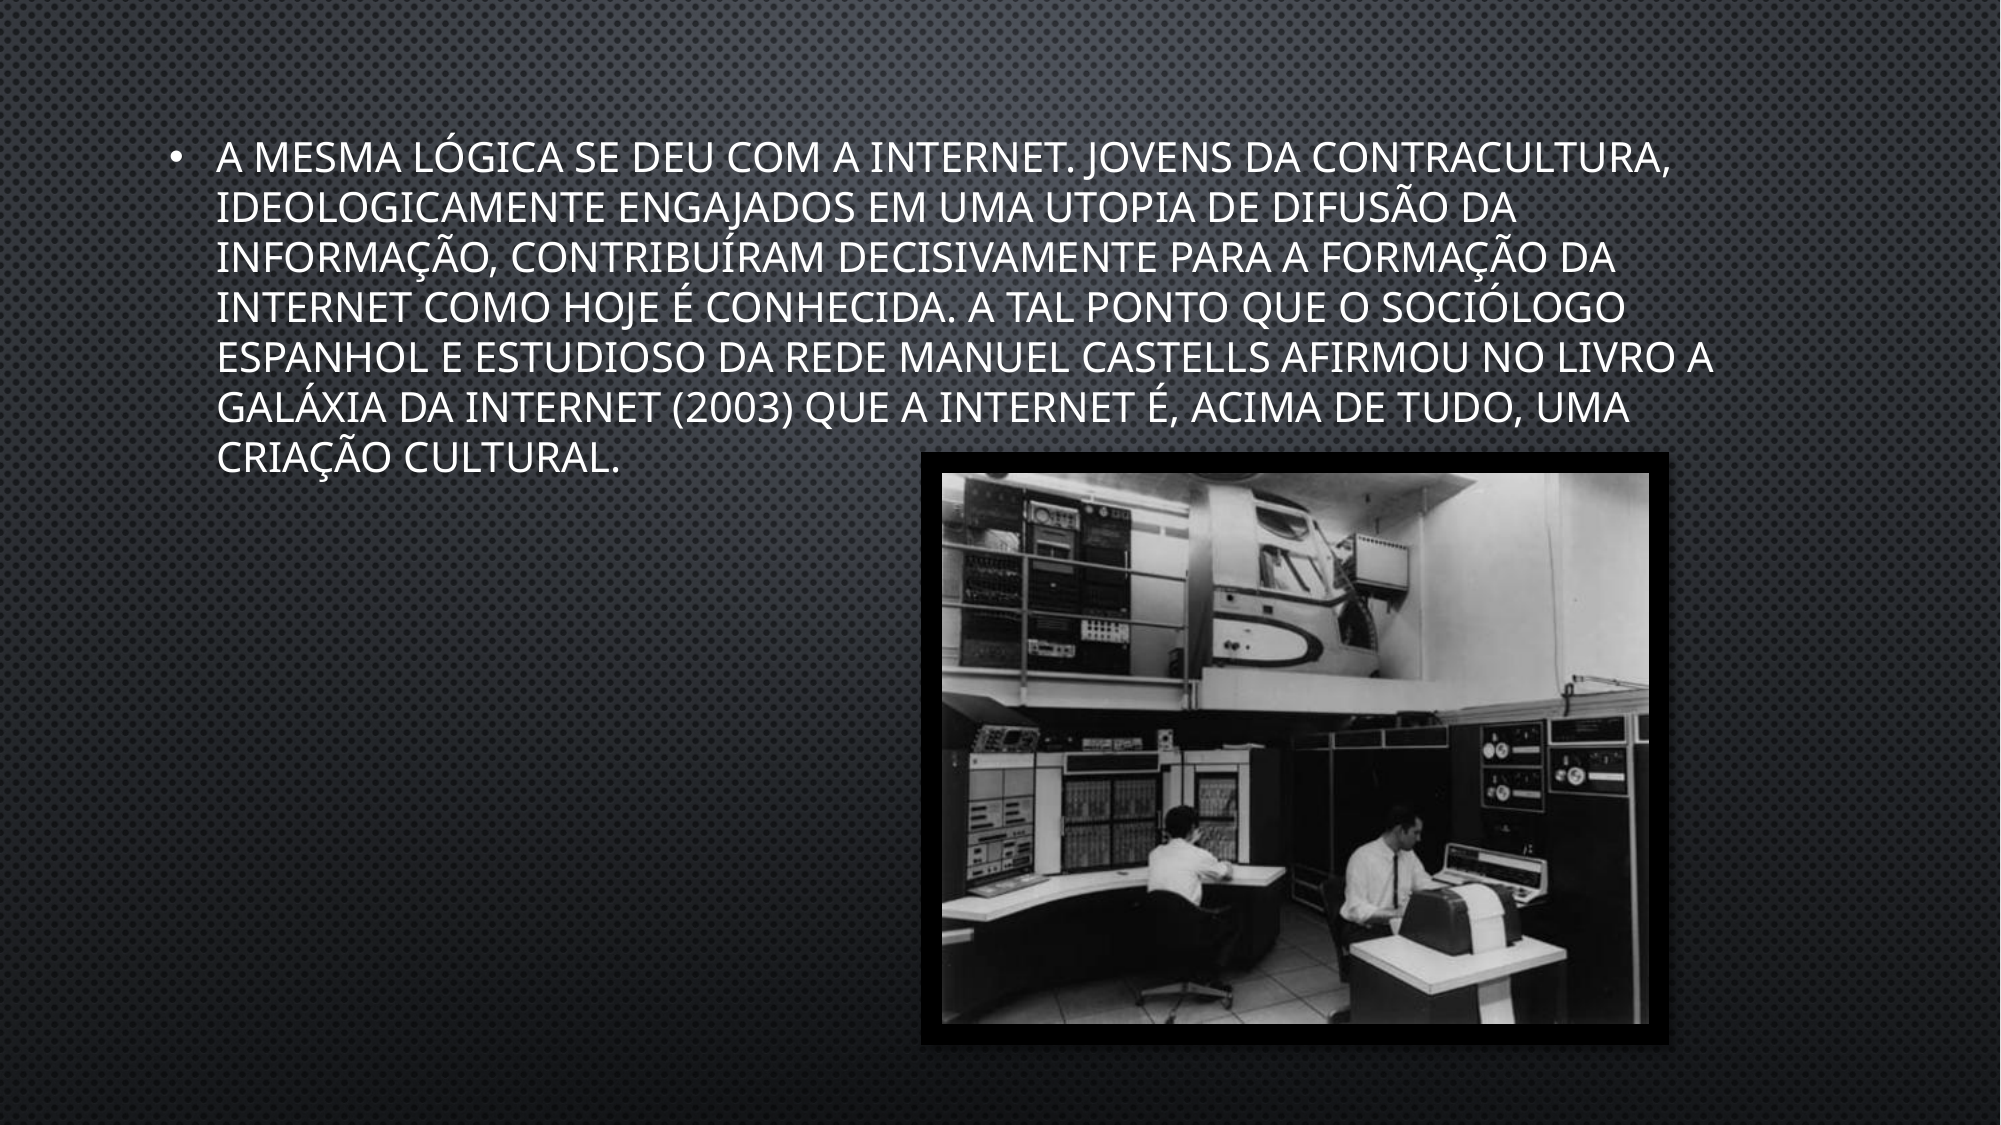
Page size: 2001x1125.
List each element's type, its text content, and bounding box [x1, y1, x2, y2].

picture [941, 472, 1649, 1025]
list A mesma lógica se deu com a Internet. Jovens da contracultura, ideologicamente engajados em uma utopia de difusão da informação, contribuíram decisivamente para a formação da Internet como hoje é conhecida. A tal ponto que o sociólogo espanhol e estudioso da rede Manuel Castells afirmou no livro A Galáxia da Internet (2003) que A Internet é, acima de tudo, uma criação cultural. [154, 50, 1780, 563]
